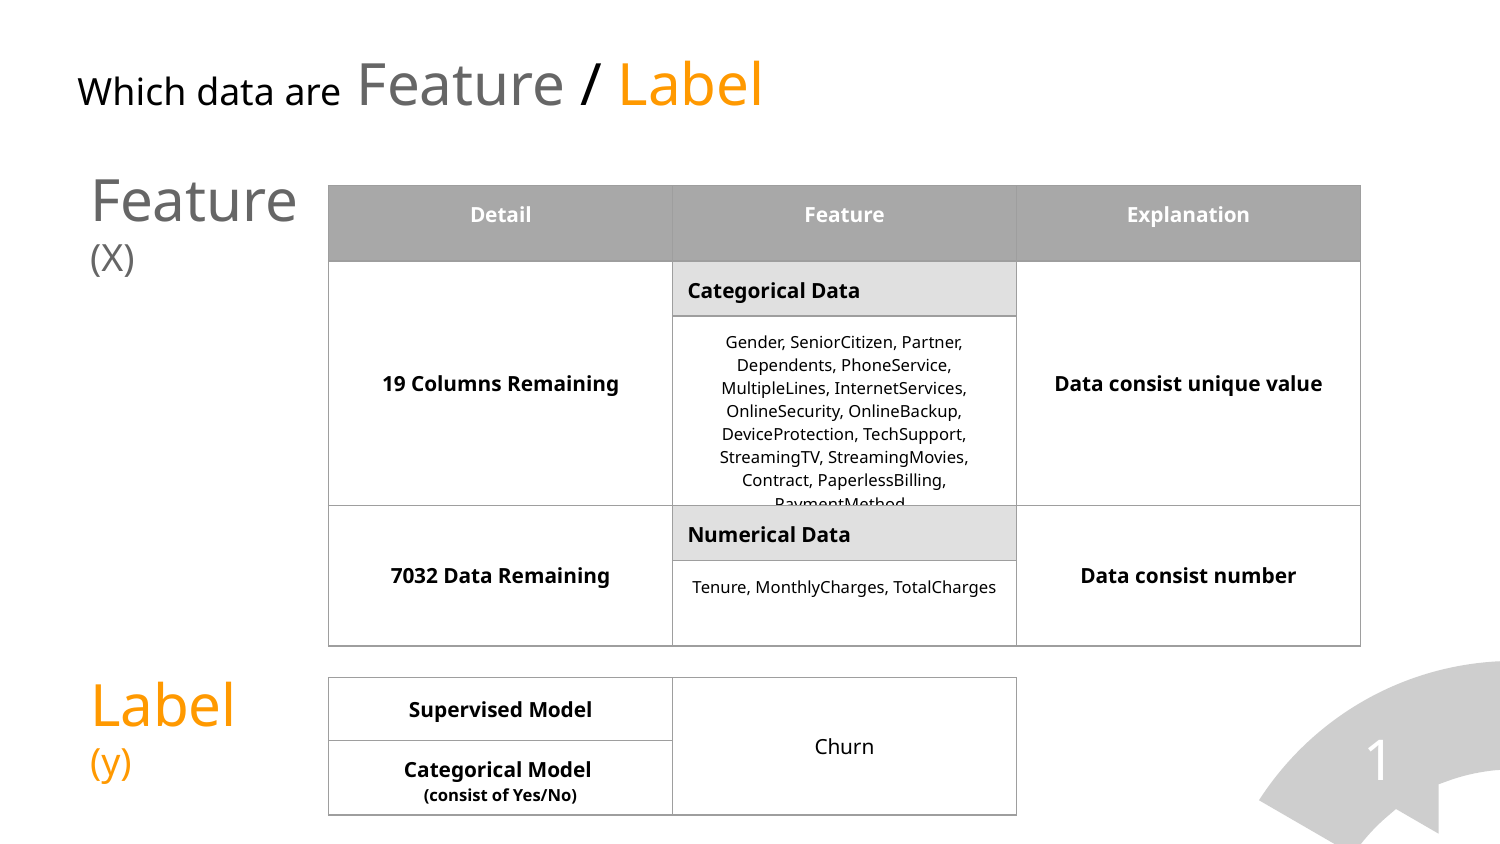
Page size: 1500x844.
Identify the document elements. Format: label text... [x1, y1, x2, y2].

table_header Detail [329, 186, 672, 260]
table_cell Data consist number [1017, 506, 1360, 645]
table_cell Tenure, MonthlyCharges, TotalCharges [673, 561, 1016, 645]
table_header Supervised Model [329, 678, 672, 740]
table_cell Categorical Data [673, 262, 1016, 315]
table_cell 19 Columns Remaining [329, 262, 672, 505]
table_cell Data consist unique value [1017, 262, 1360, 505]
table_cell Gender, SeniorCitizen, Partner, Dependents, PhoneService, MultipleLines, InternetServices, OnlineSecurity, OnlineBackup, DeviceProtection, TechSupport, StreamingTV, StreamingMovies, Contract, PaperlessBilling, PaymentMethod, [673, 317, 1016, 505]
text_box 1 [1258, 661, 1500, 844]
table_cell Categorical Model (consist of Yes/No) [329, 741, 672, 814]
table_header Explanation [1017, 186, 1360, 260]
table_header Feature [673, 186, 1016, 260]
table_header Churn [673, 678, 1016, 814]
text_box Feature (X) [74, 148, 876, 294]
table_cell Numerical Data [673, 506, 1016, 560]
text_box Label (y) [74, 653, 329, 799]
text_box Which data are Feature / Label [62, 42, 1330, 122]
table_cell 7032 Data Remaining [329, 506, 672, 645]
